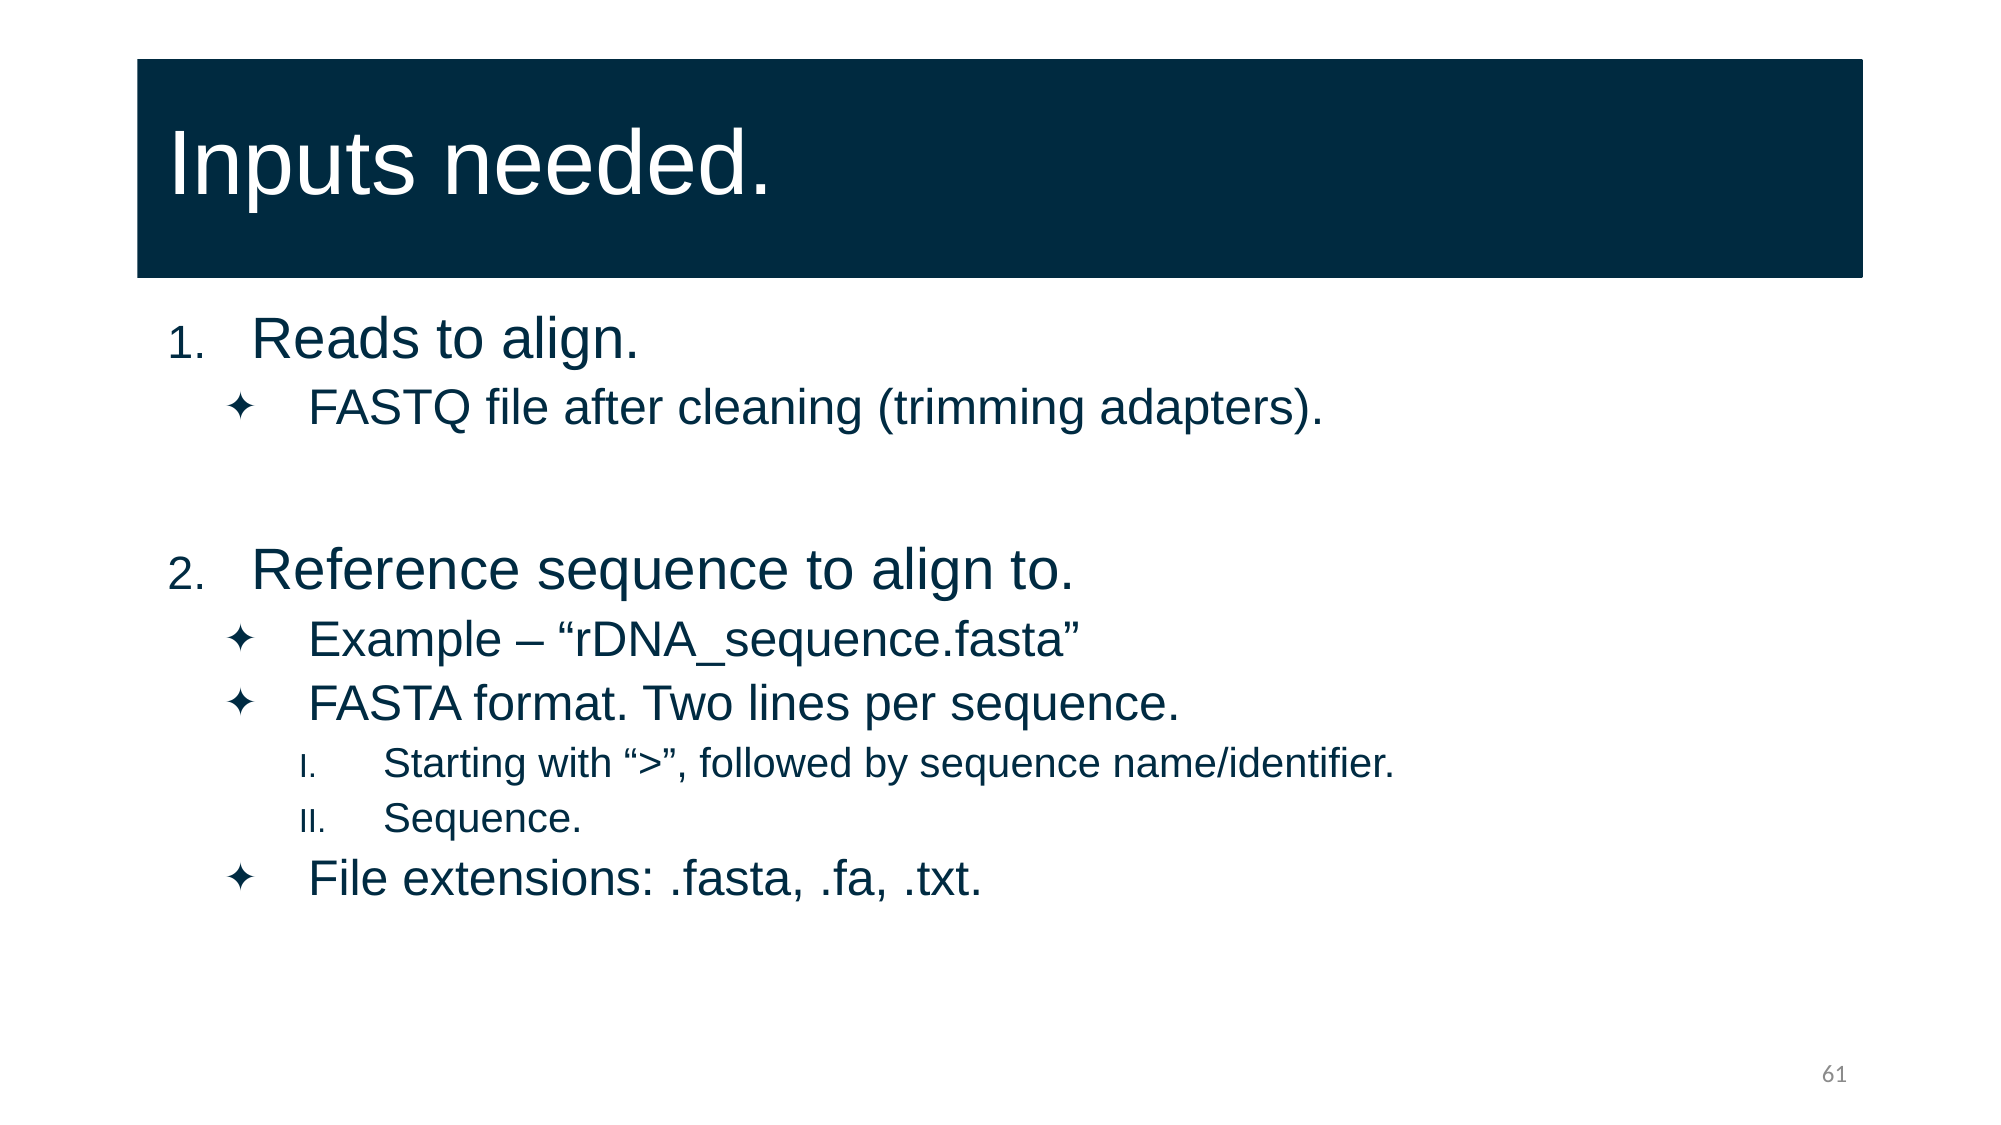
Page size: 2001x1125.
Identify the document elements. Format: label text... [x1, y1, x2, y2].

title Inputs needed. [137, 59, 1863, 278]
slide_number 61 [1412, 1042, 1863, 1103]
list Reads to align. FASTQ file after cleaning (trimming adapters). Reference sequence to align to. Example – “rDNA_sequence.fasta” FASTA format. Two lines per sequence. Starting with “>”, followed by sequence name/identifier. Sequence. File extensions: .fasta, .fa, .txt. [137, 307, 1863, 959]
